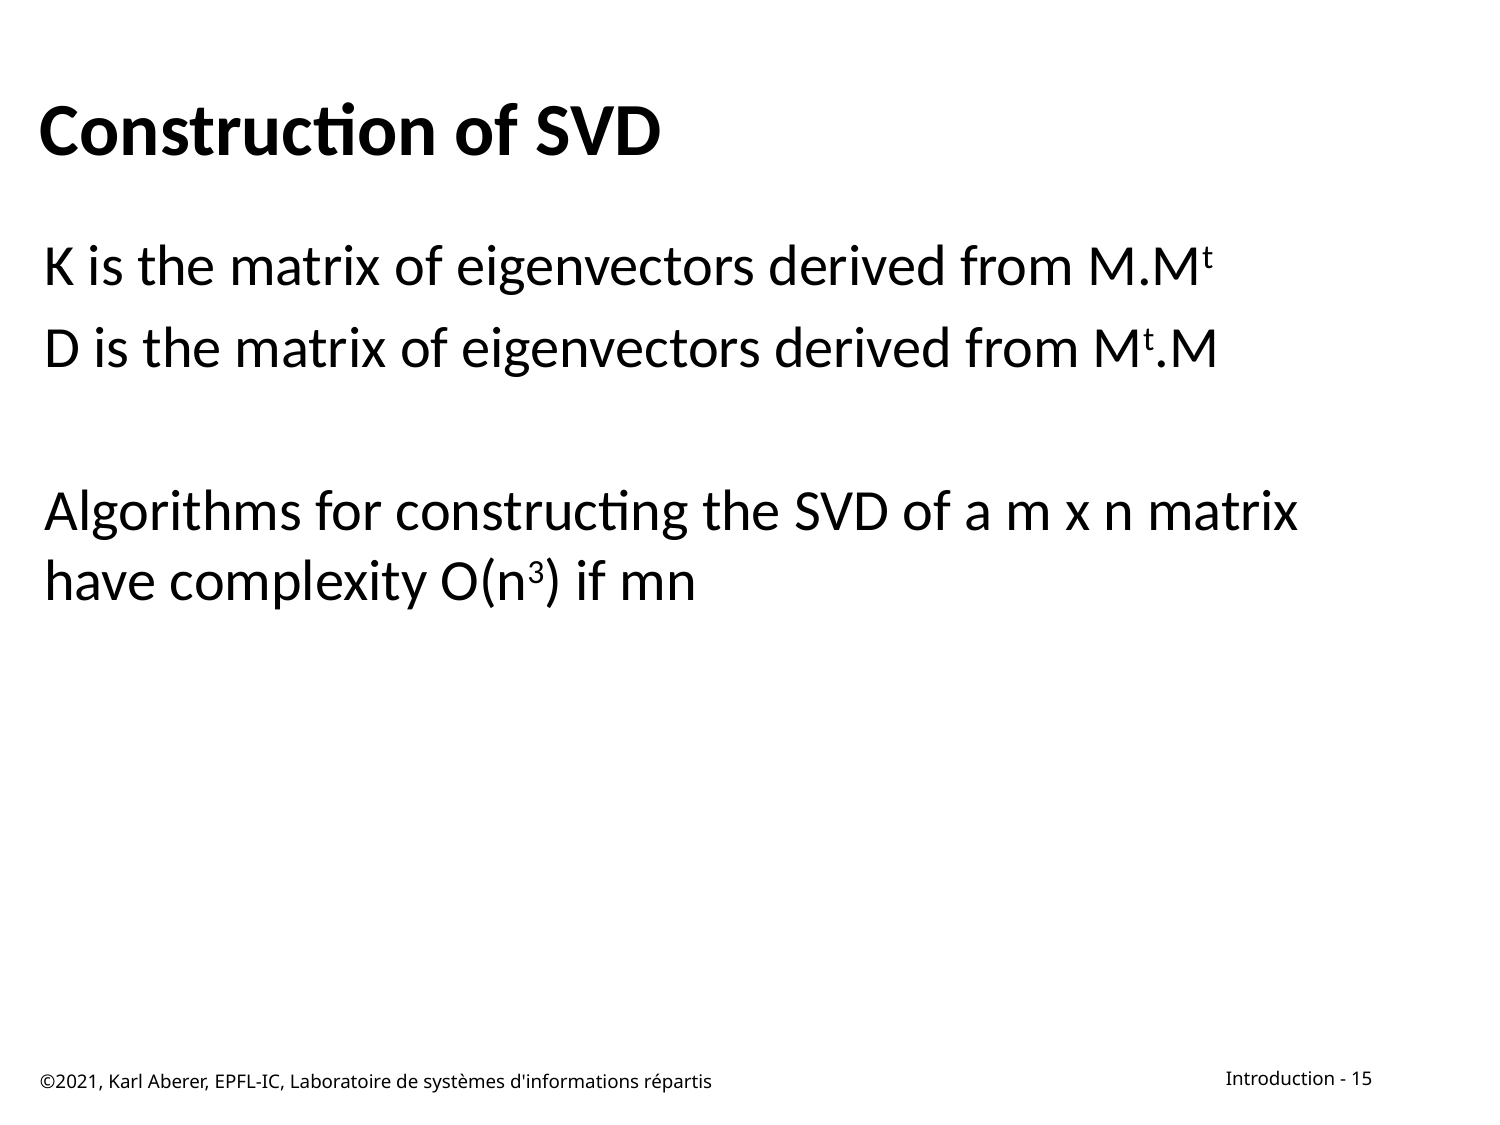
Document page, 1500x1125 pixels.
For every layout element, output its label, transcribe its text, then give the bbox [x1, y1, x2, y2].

title Construction of SVD [24, 49, 1388, 201]
footer ©2021, Karl Aberer, EPFL-IC, Laboratoire de systèmes d'informations répartis [24, 1062, 988, 1101]
